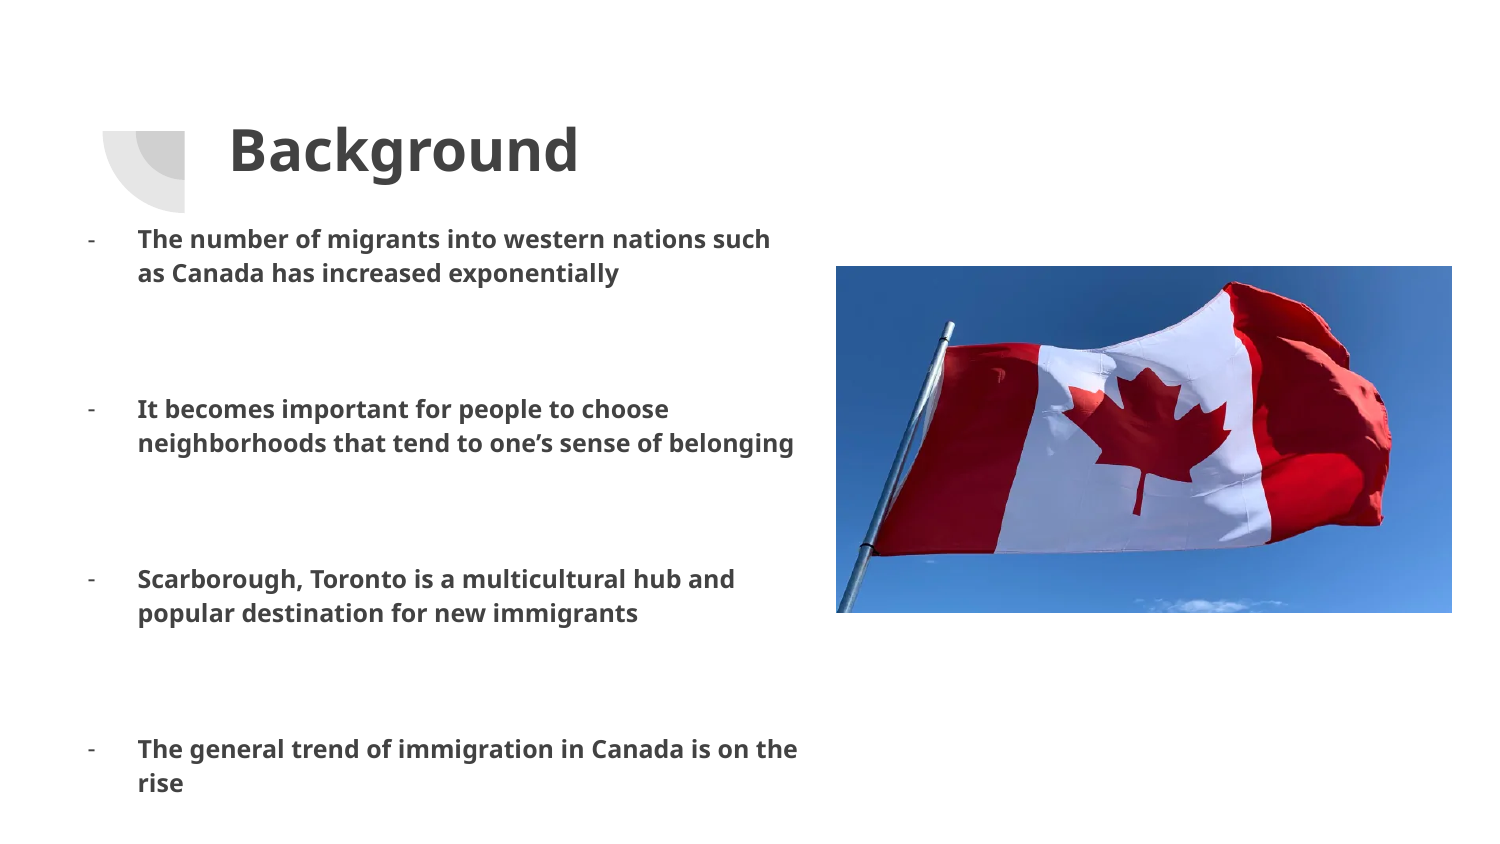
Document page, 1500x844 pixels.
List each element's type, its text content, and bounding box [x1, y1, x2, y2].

list The number of migrants into western nations such as Canada has increased exponentially It becomes important for people to choose neighborhoods that tend to one’s sense of belonging Scarborough, Toronto is a multicultural hub and popular destination for new immigrants The general trend of immigration in Canada is on the rise [47, 204, 821, 789]
title Background [213, 98, 603, 204]
picture [836, 266, 1452, 613]
